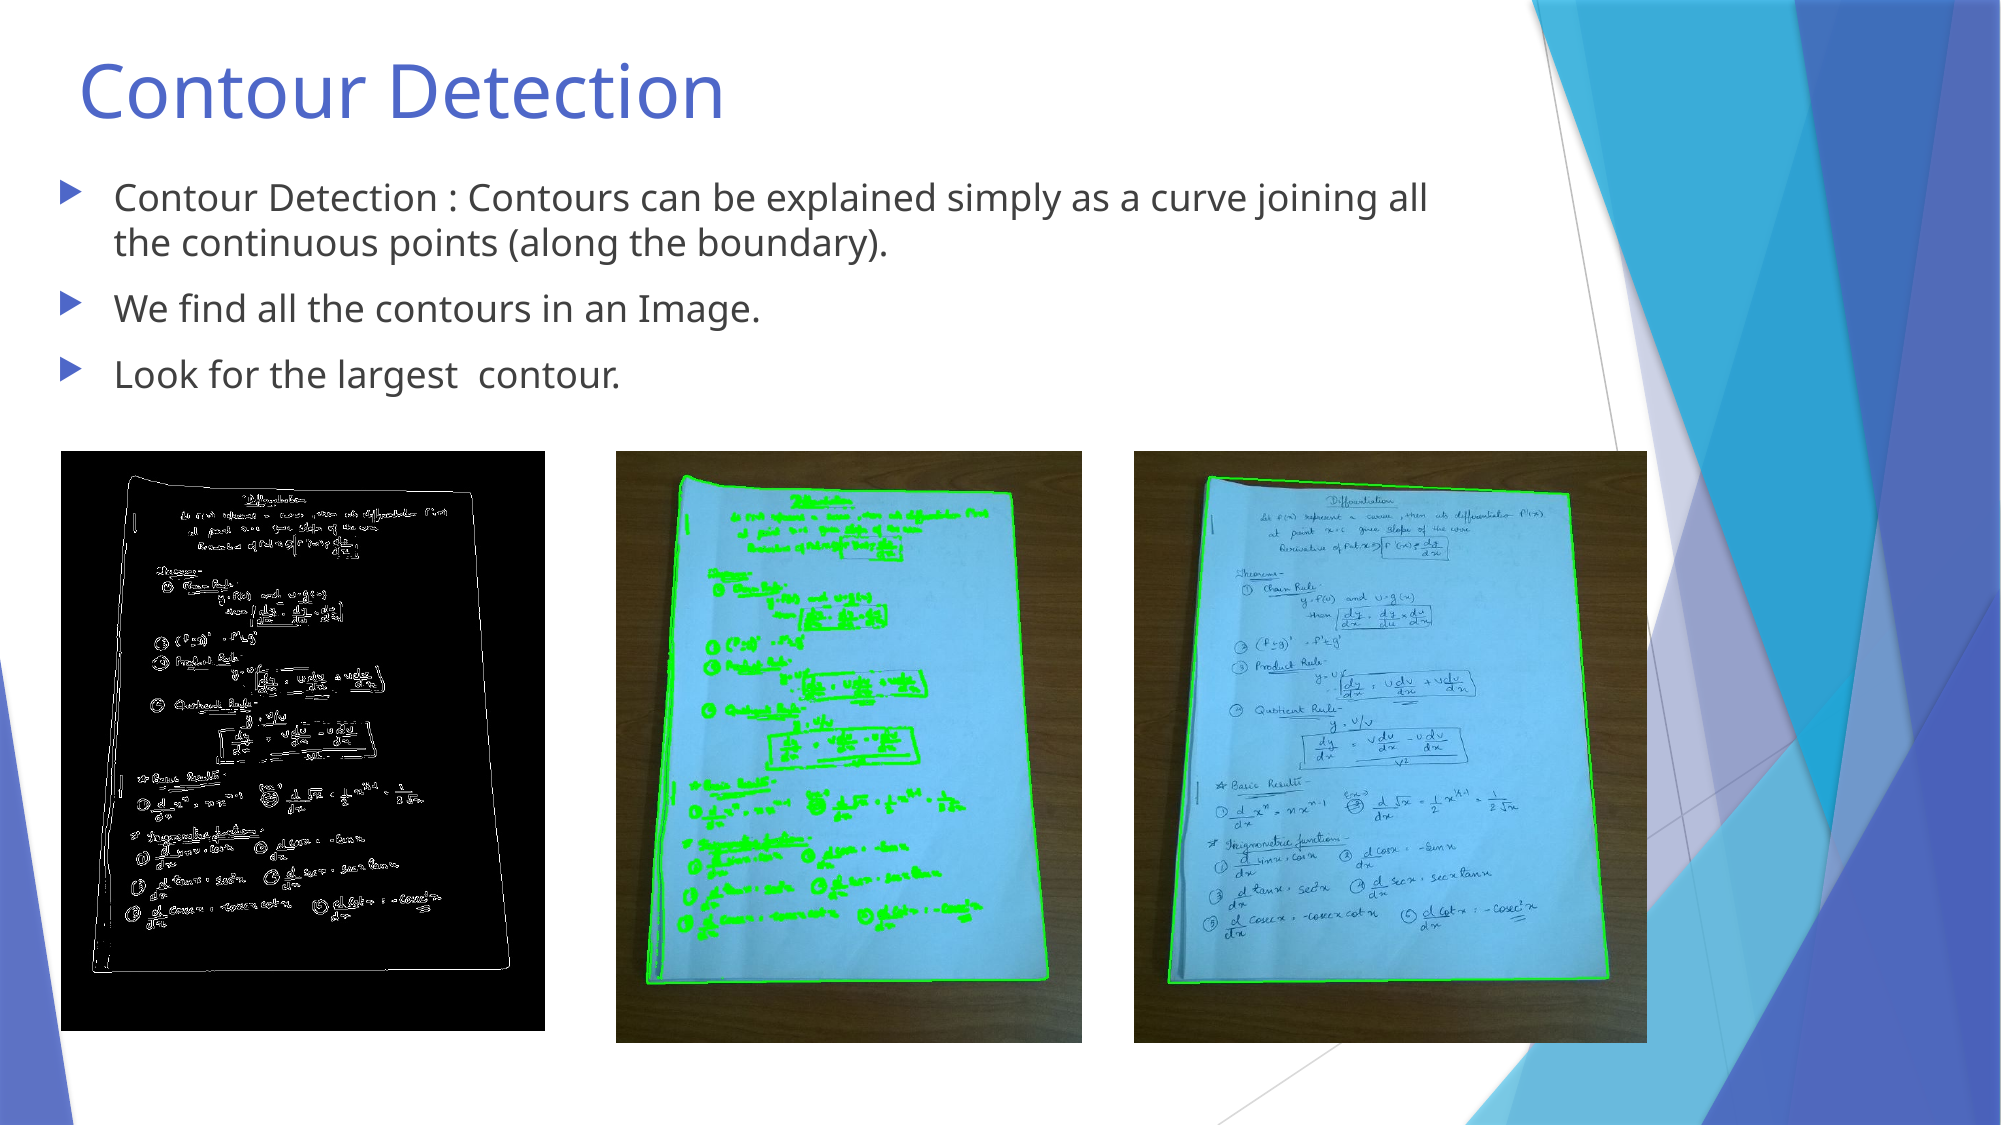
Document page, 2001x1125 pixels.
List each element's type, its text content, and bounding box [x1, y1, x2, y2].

picture [61, 450, 546, 1031]
list Contour Detection : Contours can be explained simply as a curve joining all the continuous points (along the boundary). We find all the contours in an Image. Look for the largest contour. [42, 166, 1453, 804]
picture [1134, 451, 1647, 1044]
picture [616, 451, 1083, 1044]
title Contour Detection [63, 36, 1474, 185]
